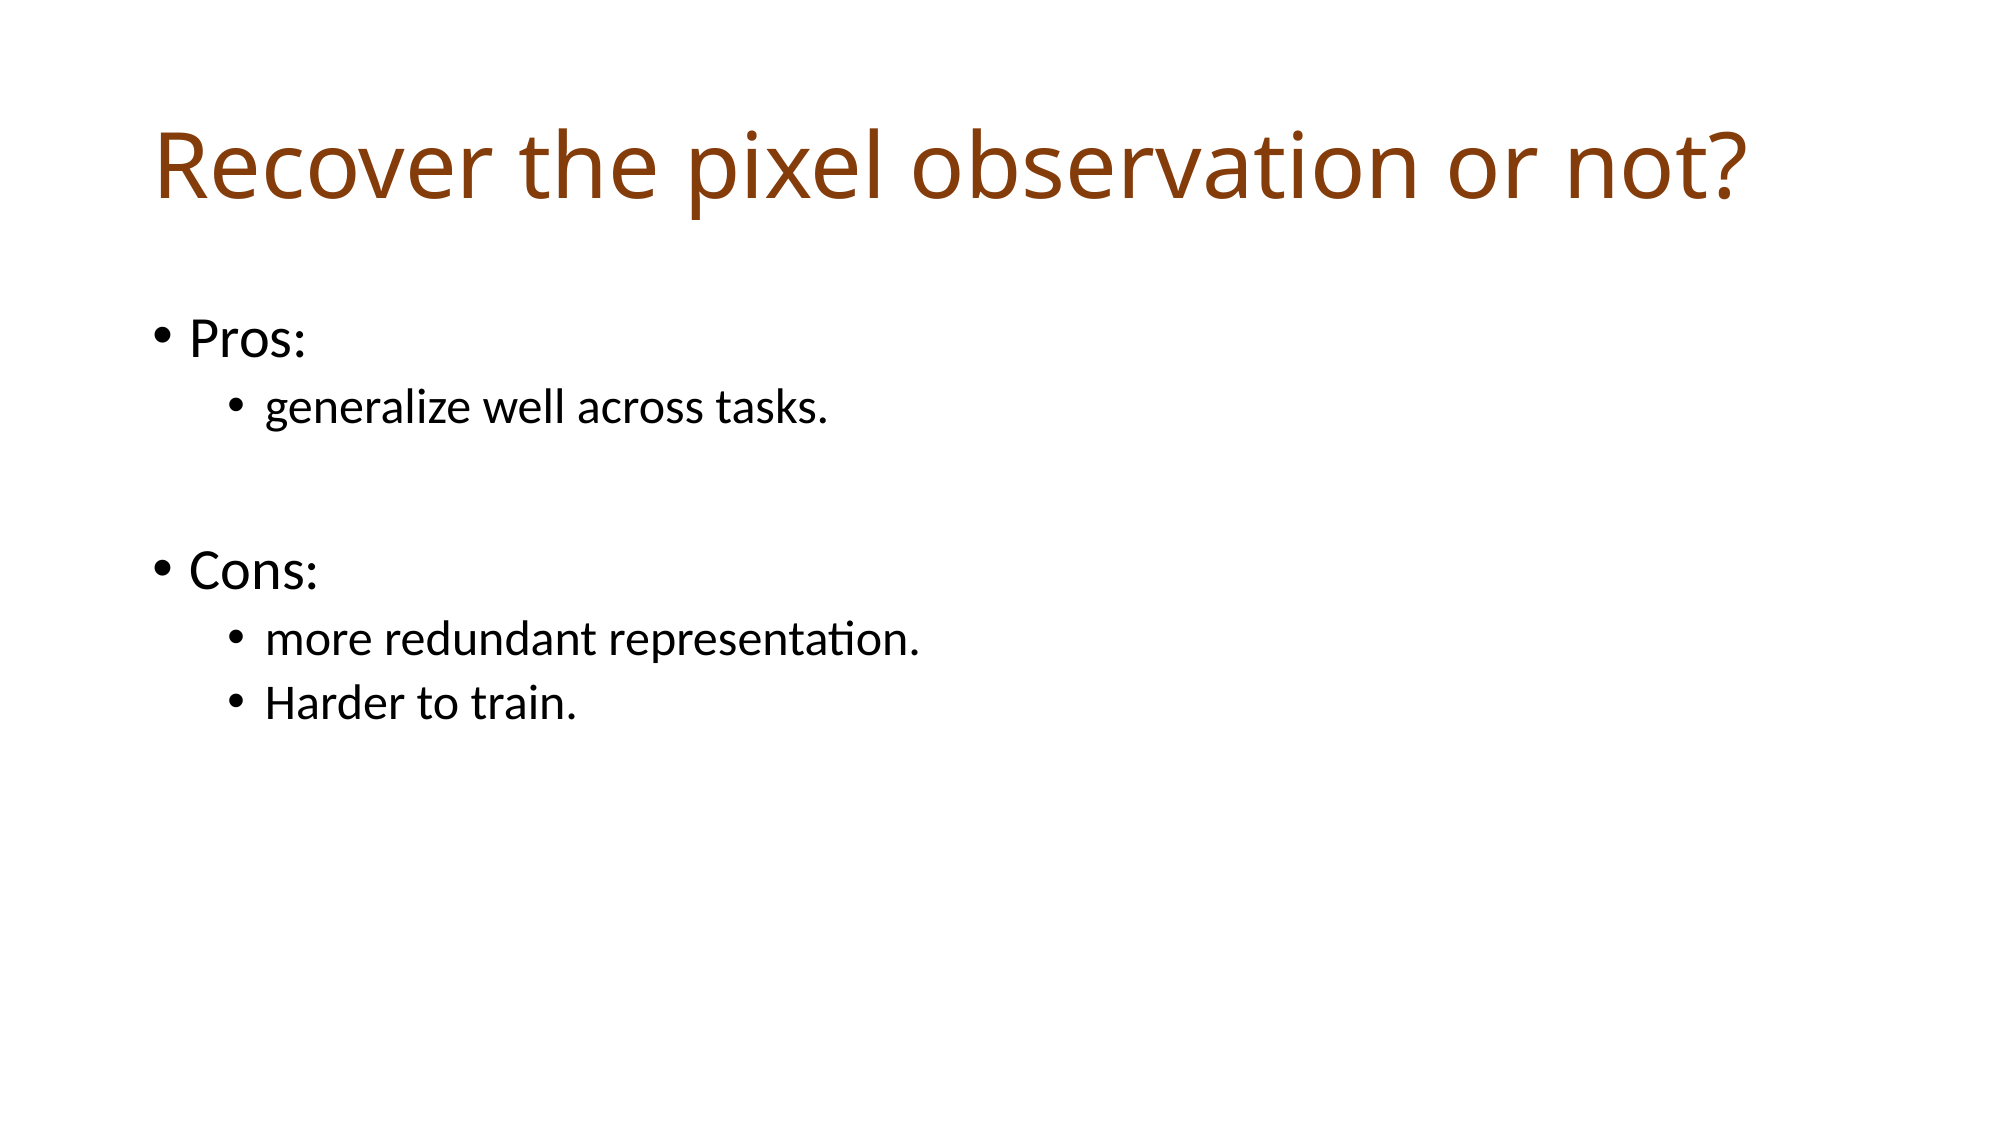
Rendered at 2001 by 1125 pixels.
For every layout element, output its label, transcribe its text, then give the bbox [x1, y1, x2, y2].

list Pros: generalize well across tasks. Cons: more redundant representation. Harder to train. [137, 299, 1863, 1014]
title Recover the pixel observation or not? [137, 59, 1863, 278]
